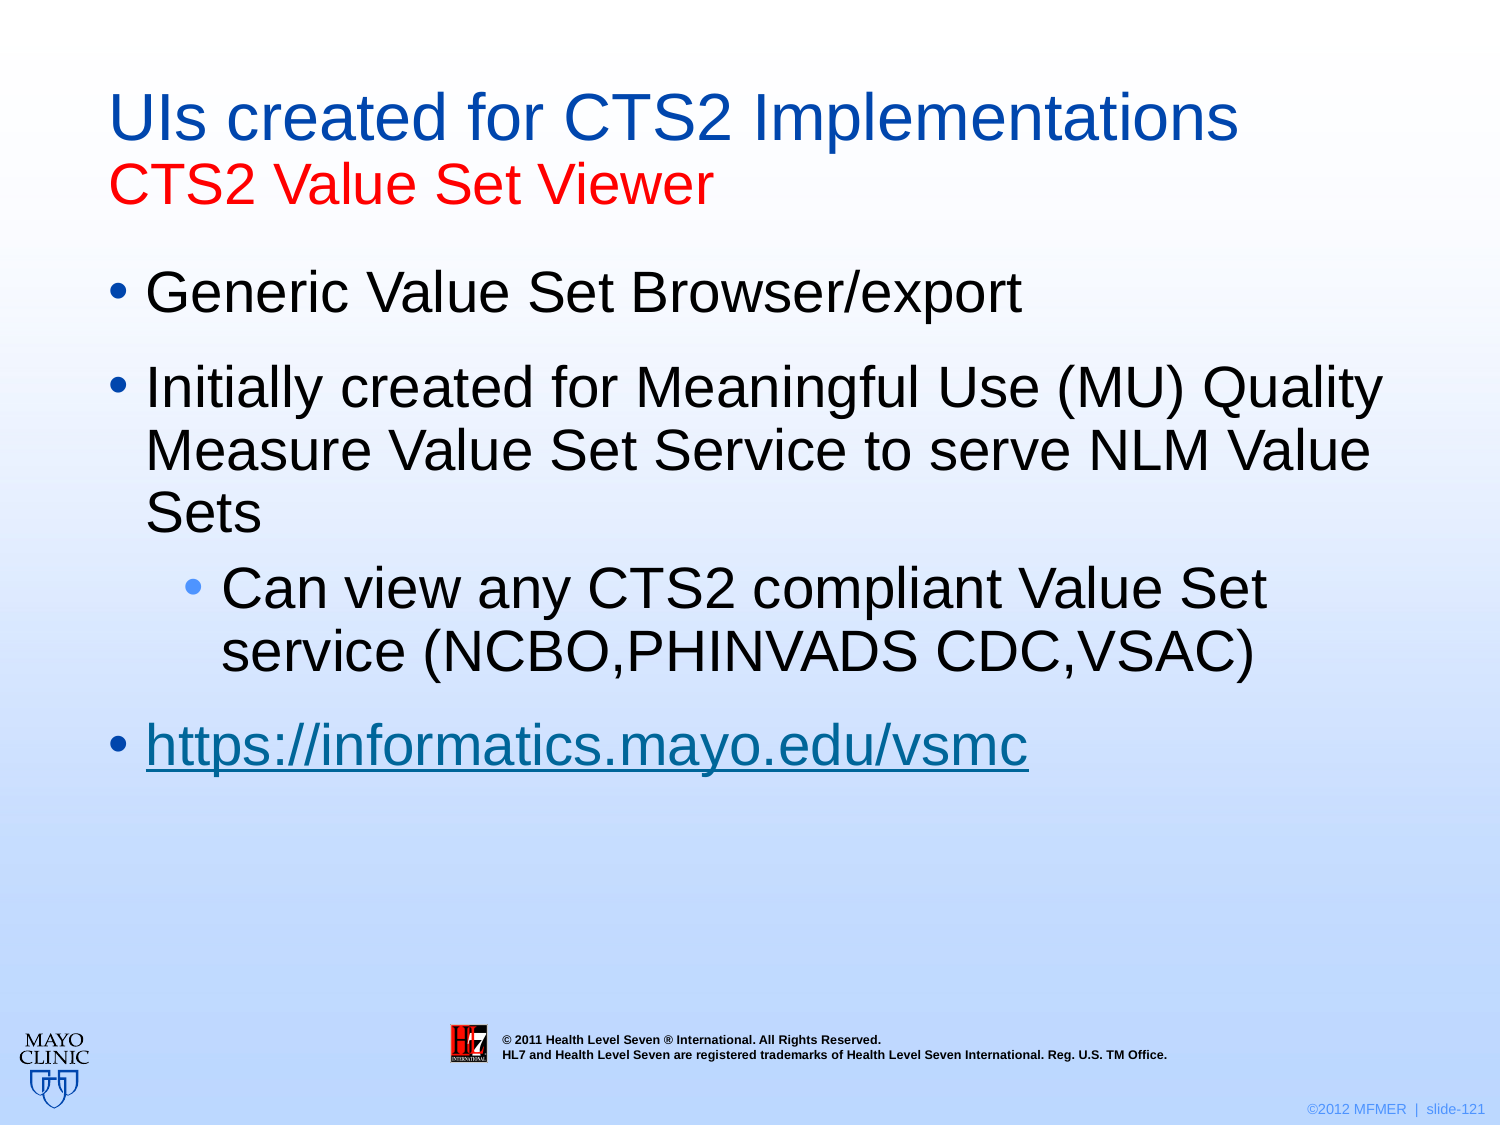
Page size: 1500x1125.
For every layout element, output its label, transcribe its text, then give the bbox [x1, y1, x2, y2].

picture [0, 0, 1500, 1125]
list Generic Value Set Browser/export Initially created for Meaningful Use (MU) Quality Measure Value Set Service to serve NLM Value Sets Can view any CTS2 compliant Value Set service (NCBO,PHINVADS CDC,VSAC) https://informatics.mayo.edu/vsmc [108, 224, 1392, 1013]
title UIs created for CTS2 Implementations CTS2 Value Set Viewer [108, 0, 1392, 224]
